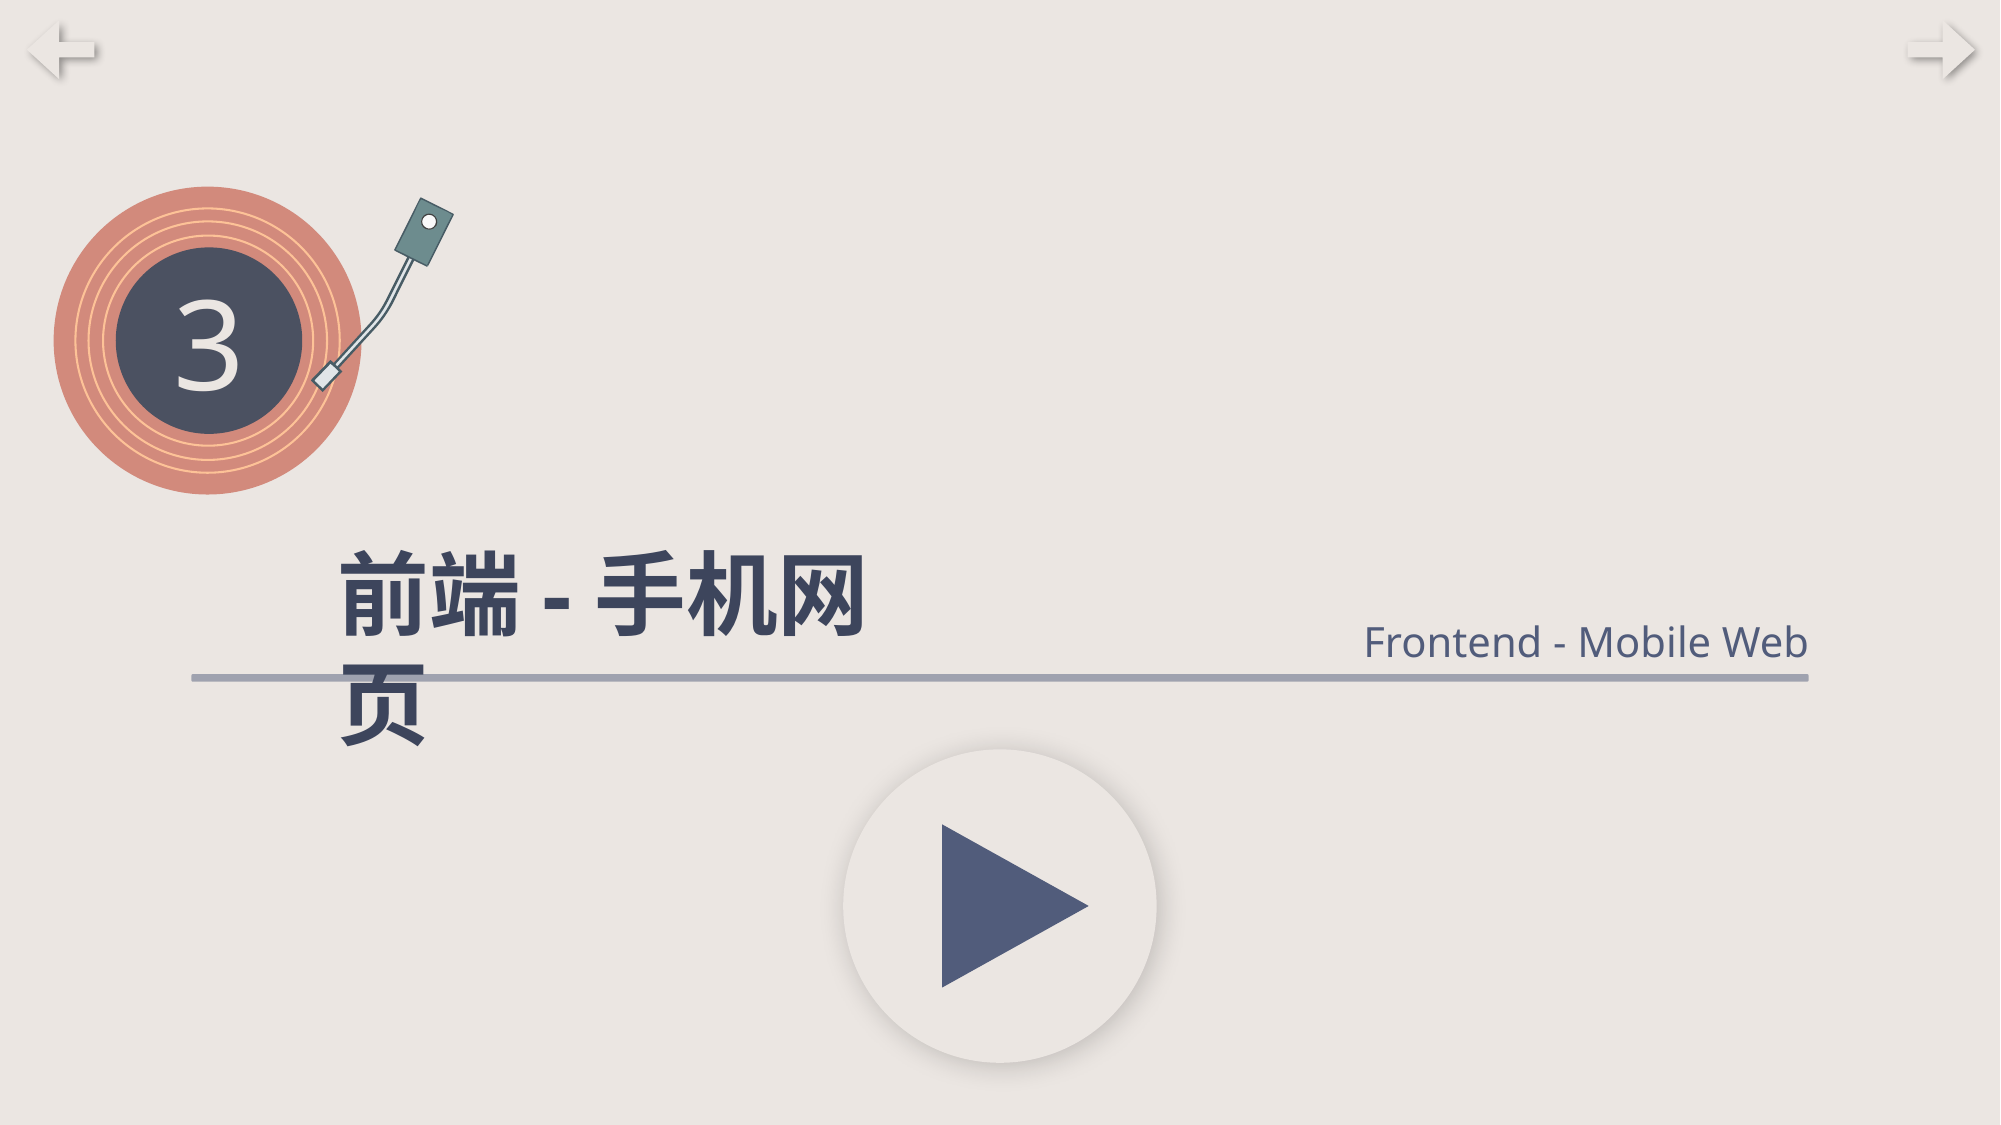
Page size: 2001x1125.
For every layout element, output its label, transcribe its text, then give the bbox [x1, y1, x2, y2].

text_box [190, 673, 322, 683]
text_box Frontend - Mobile Web [1348, 608, 1825, 674]
text_box [972, 673, 1810, 683]
text_box [1906, 17, 1977, 82]
text_box [25, 17, 96, 82]
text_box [843, 749, 1157, 1063]
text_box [306, 199, 459, 389]
text_box 前端-手机网页 [322, 529, 972, 765]
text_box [53, 186, 362, 495]
